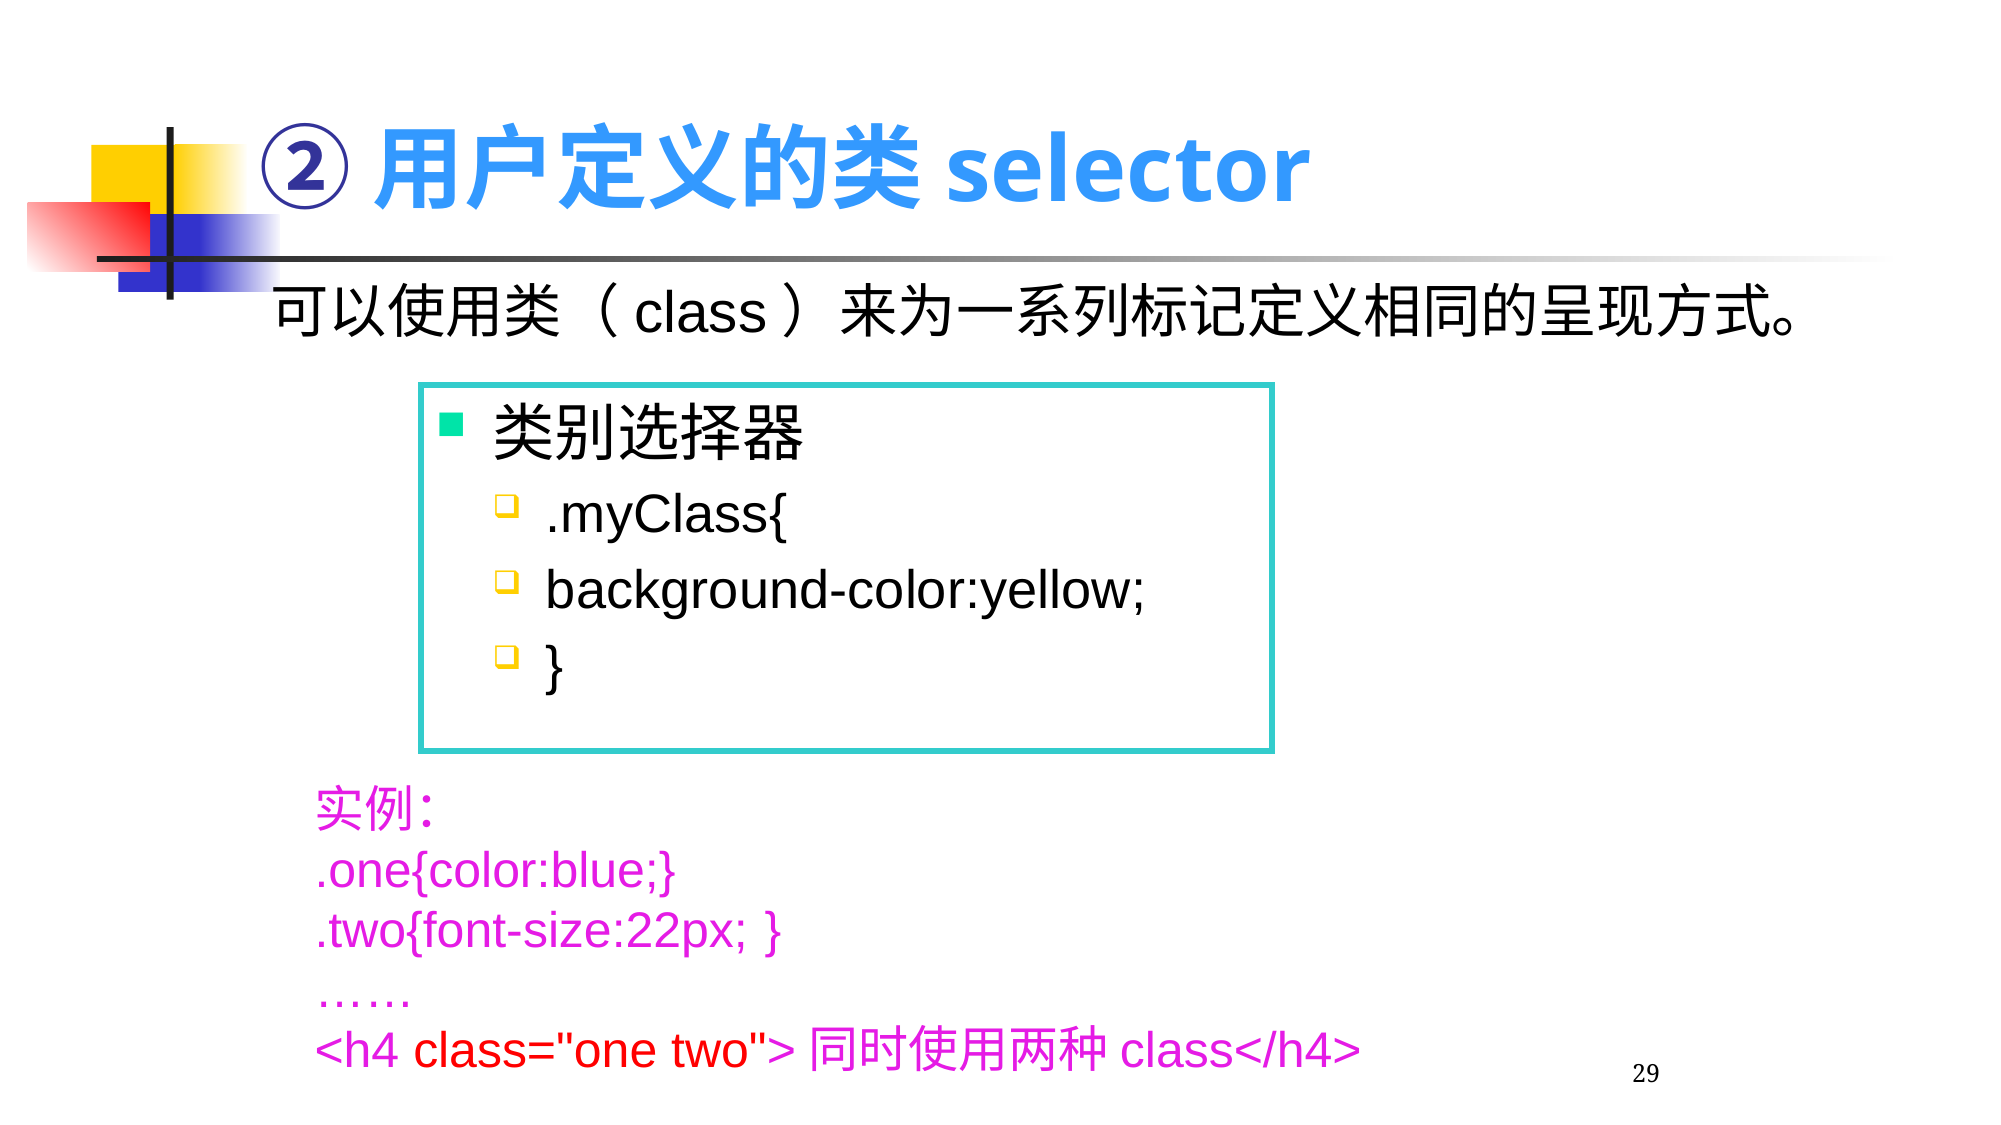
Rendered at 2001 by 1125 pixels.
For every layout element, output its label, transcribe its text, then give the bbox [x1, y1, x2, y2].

text_box 可以使用类（class）来为一系列标记定义相同的呈现方式。 [255, 267, 1798, 492]
title ②用户定义的类selector [243, 101, 1949, 240]
text_box 实例： .one{color:blue;} .two{font-size:22px; } …… <h4 class="one two">同时使用两种class</h4> [299, 769, 1449, 1086]
text_box 类别选择器 .myClass{ background-color:yellow; } [421, 385, 1272, 752]
slide_number 29 [1325, 1024, 1675, 1100]
